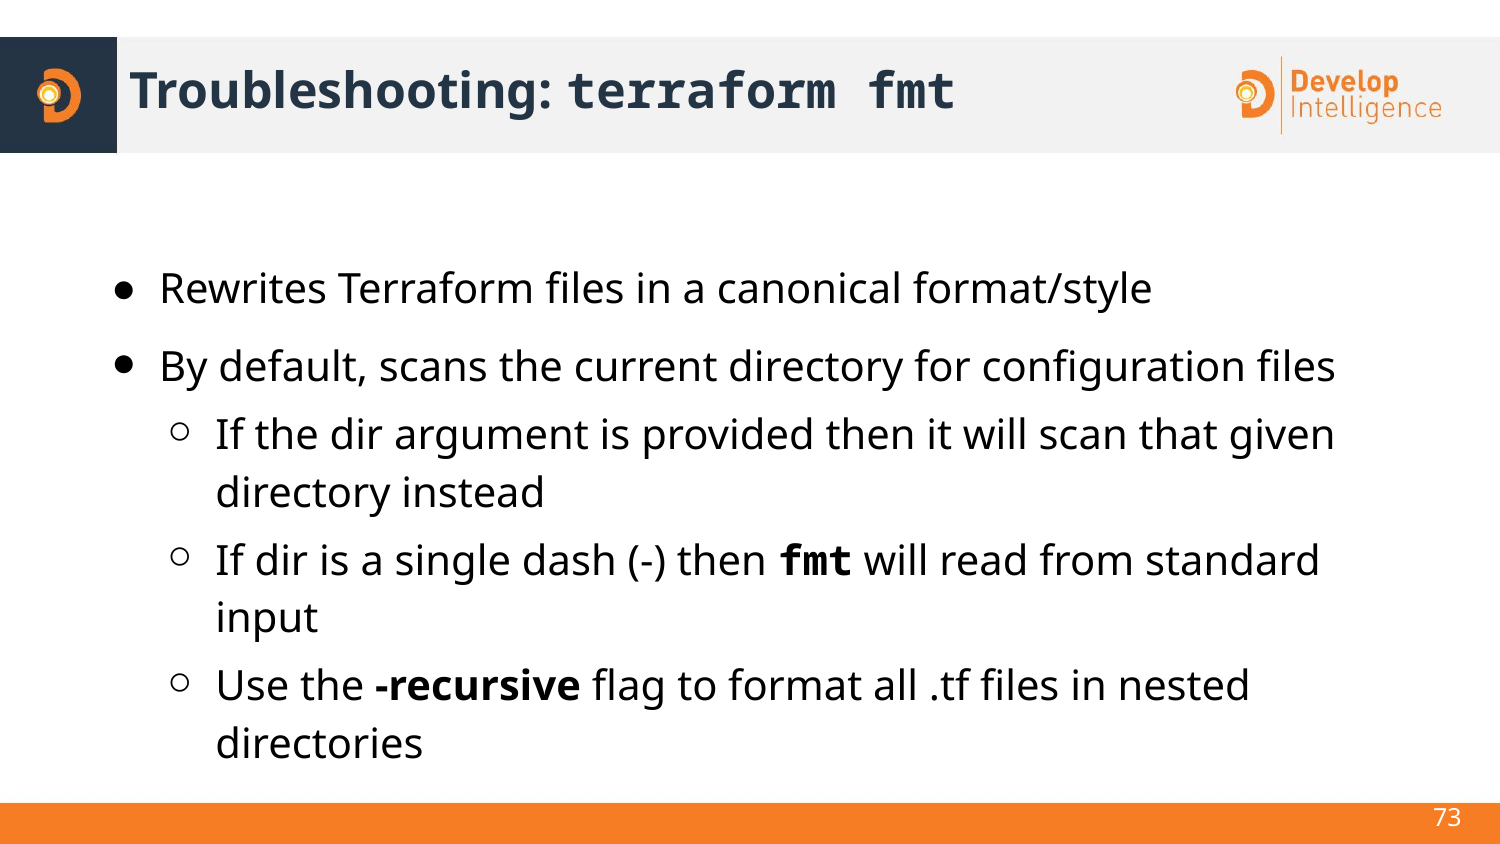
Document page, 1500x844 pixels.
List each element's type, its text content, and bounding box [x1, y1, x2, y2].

list Rewrites Terraform files in a canonical format/style By default, scans the current directory for configuration files If the dir argument is provided then it will scan that given directory instead If dir is a single dash (-) then fmt will read from standard input Use the -recursive flag to format all .tf files in nested directories [102, 248, 1396, 758]
title Troubleshooting: terraform fmt [118, 36, 1500, 148]
picture [0, 0, 1500, 844]
slide_number 73 [1396, 800, 1499, 837]
